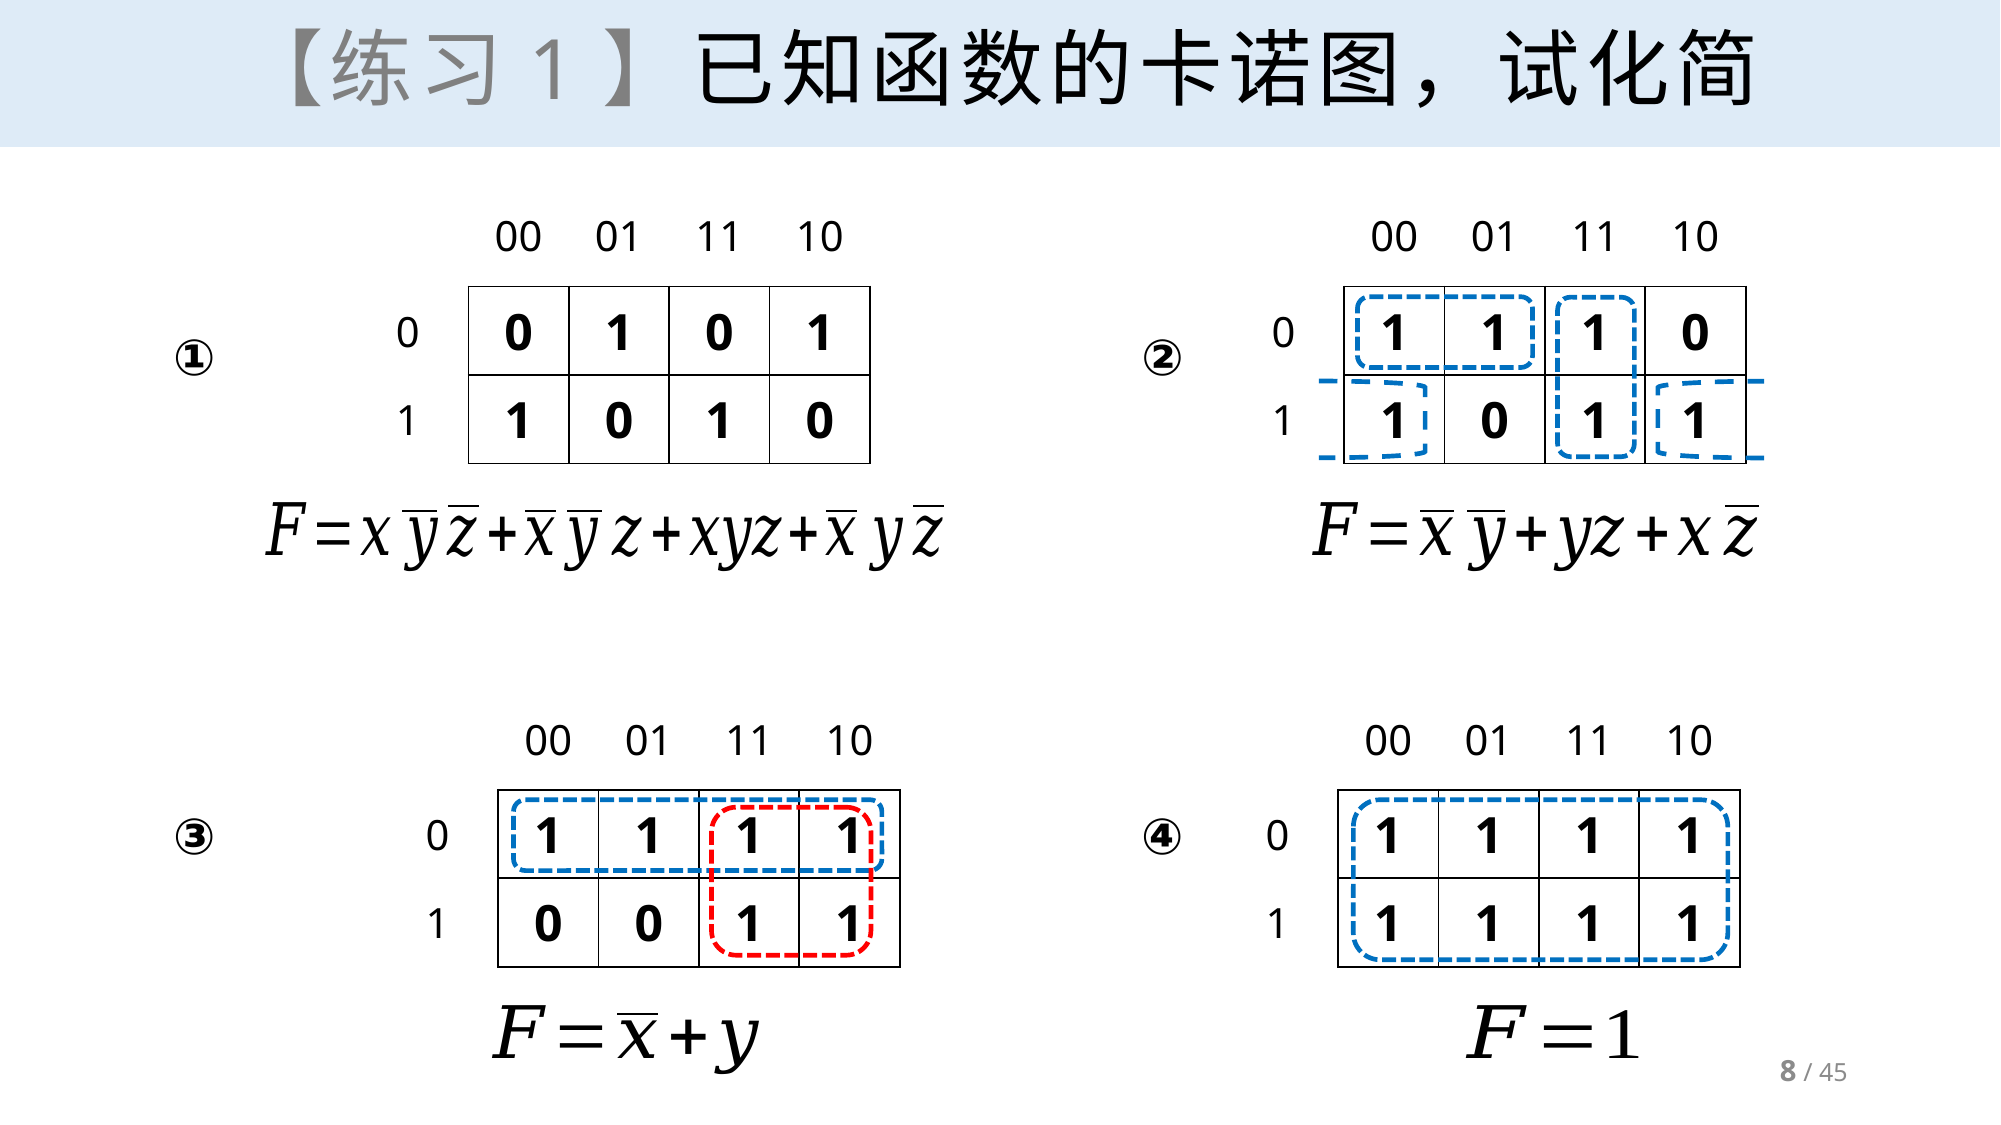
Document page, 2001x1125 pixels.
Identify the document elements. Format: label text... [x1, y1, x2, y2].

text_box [262, 296, 1765, 573]
text_box ① [158, 317, 231, 393]
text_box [488, 799, 1728, 1076]
text_box ③ [158, 797, 231, 873]
slide_number 8 / 45 [1412, 1042, 1863, 1103]
